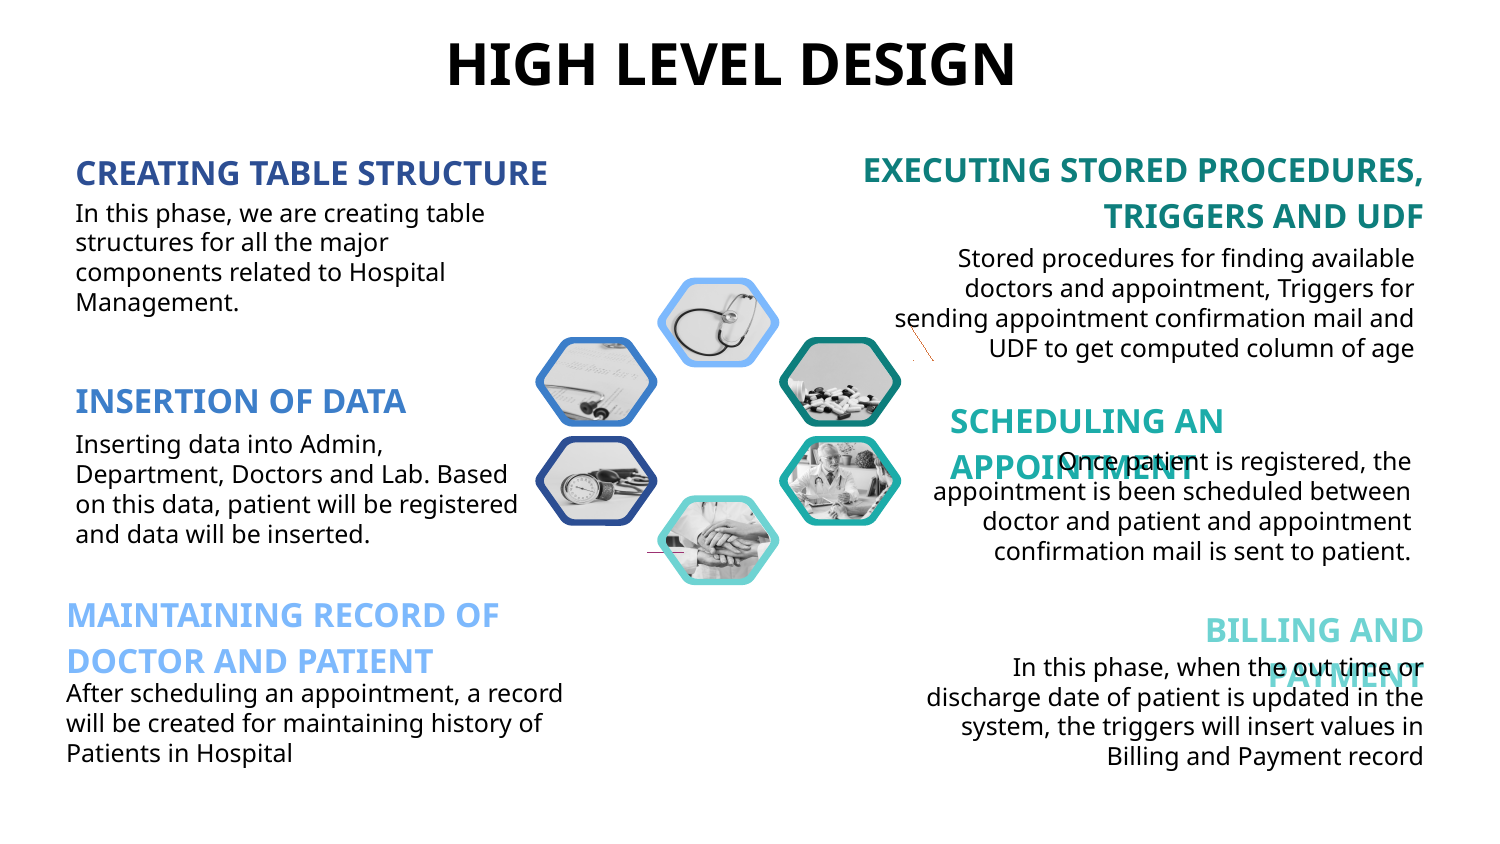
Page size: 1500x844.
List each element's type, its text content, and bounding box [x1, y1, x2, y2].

text_box Stored procedures for finding available doctors and appointment, Triggers for sending appointment confirmation mail and UDF to get computed column of age [868, 227, 1431, 322]
text_box HIGH LEVEL DESIGN [32, 12, 1431, 107]
text_box After scheduling an appointment, a record will be created for maintaining history of Patients in Hospital [51, 675, 604, 770]
text_box SCHEDULING AN APPOINTMENT [935, 379, 1473, 443]
text_box EXECUTING STORED PROCEDURES, TRIGGERS AND UDF [827, 128, 1440, 192]
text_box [530, 275, 908, 588]
text_box Once patient is registered, the appointment is been scheduled between doctor and patient and appointment confirmation mail is sent to patient. [913, 430, 1428, 508]
text_box Inserting data into Admin, Department, Doctors and Lab. Based on this data, patient will be registered and data will be inserted. [60, 413, 525, 508]
text_box CREATING TABLE STRUCTURE [60, 130, 614, 194]
text_box MAINTAINING RECORD OF DOCTOR AND PATIENT [51, 573, 642, 636]
text_box BILLING AND PAYMENT [1063, 587, 1440, 636]
text_box In this phase, we are creating table structures for all the major components related to Hospital Management. [60, 194, 508, 276]
text_box INSERTION OF DATA [60, 359, 499, 422]
text_box In this phase, when the out time or discharge date of patient is updated in the system, the triggers will insert values in Billing and Payment record [902, 636, 1440, 739]
